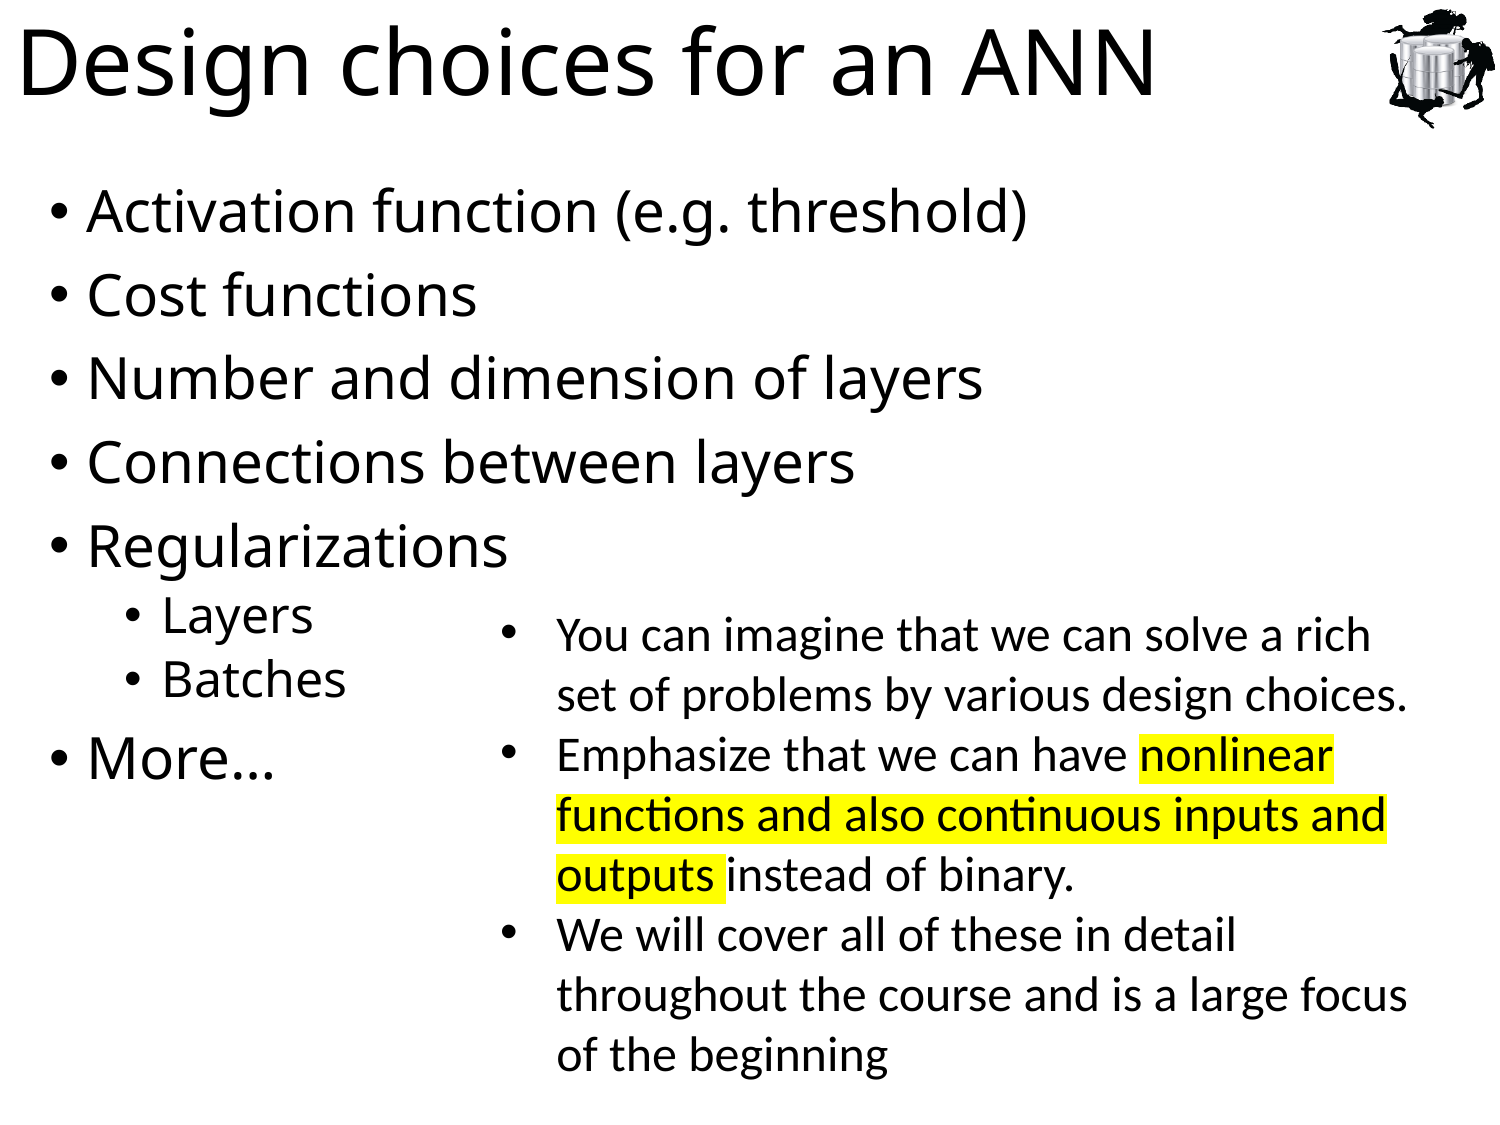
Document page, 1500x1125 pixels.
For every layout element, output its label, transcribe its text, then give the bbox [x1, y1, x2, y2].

list Activation function (e.g. threshold) Cost functions Number and dimension of layers Connections between layers Regularizations Layers Batches More… [34, 174, 1482, 1014]
title Design choices for an ANN [0, 0, 1377, 131]
text_box You can imagine that we can solve a rich set of problems by various design choices. Emphasize that we can have nonlinear functions and also continuous inputs and outputs instead of binary. We will cover all of these in detail throughout the course and is a large focus of the beginning [485, 593, 1428, 1089]
picture [1377, 5, 1498, 131]
